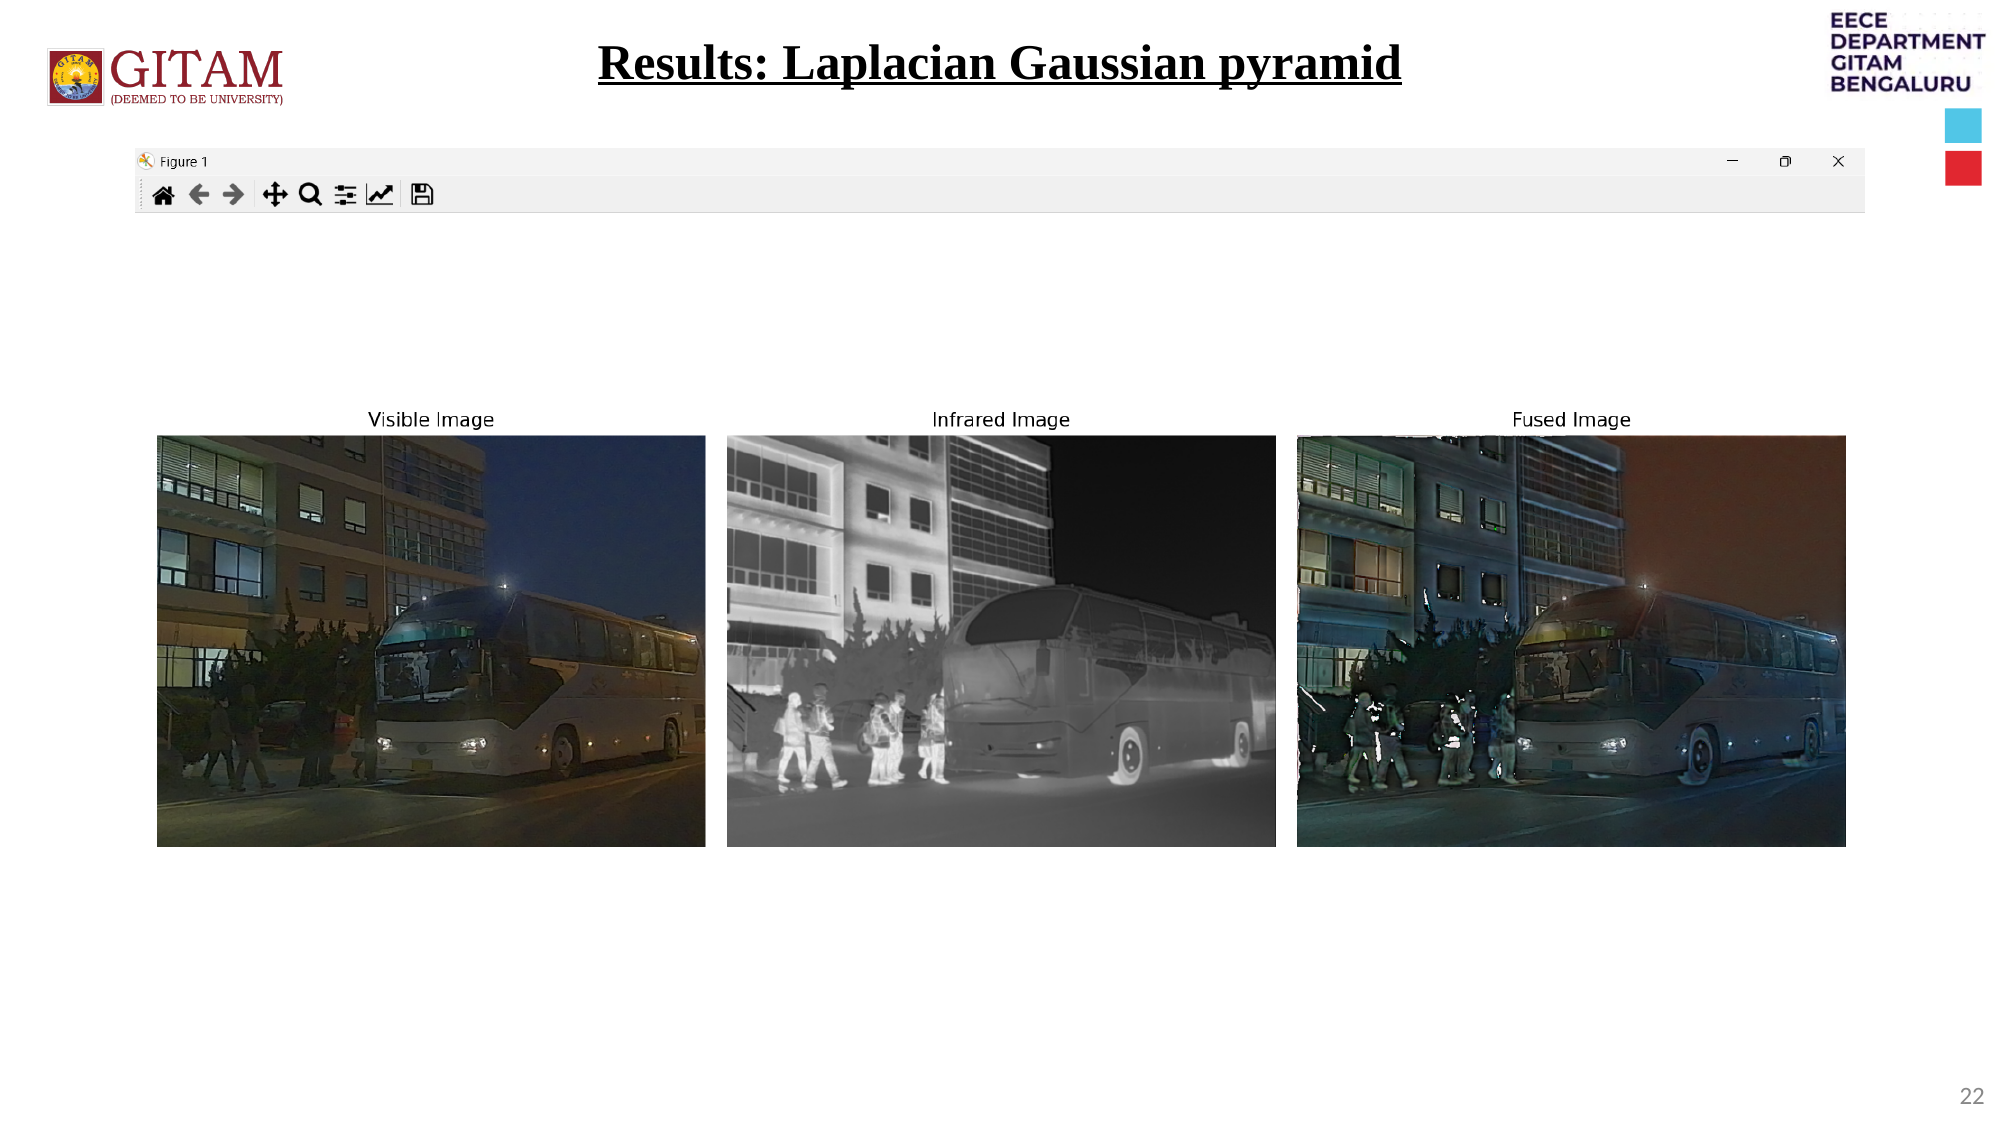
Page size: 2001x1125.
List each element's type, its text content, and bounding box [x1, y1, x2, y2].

picture [1824, 1, 2000, 101]
text_box Results: Laplacian Gaussian pyramid [499, 21, 1501, 97]
picture [135, 147, 1865, 1066]
slide_number 22 [1550, 1065, 2000, 1125]
picture [43, 42, 290, 112]
